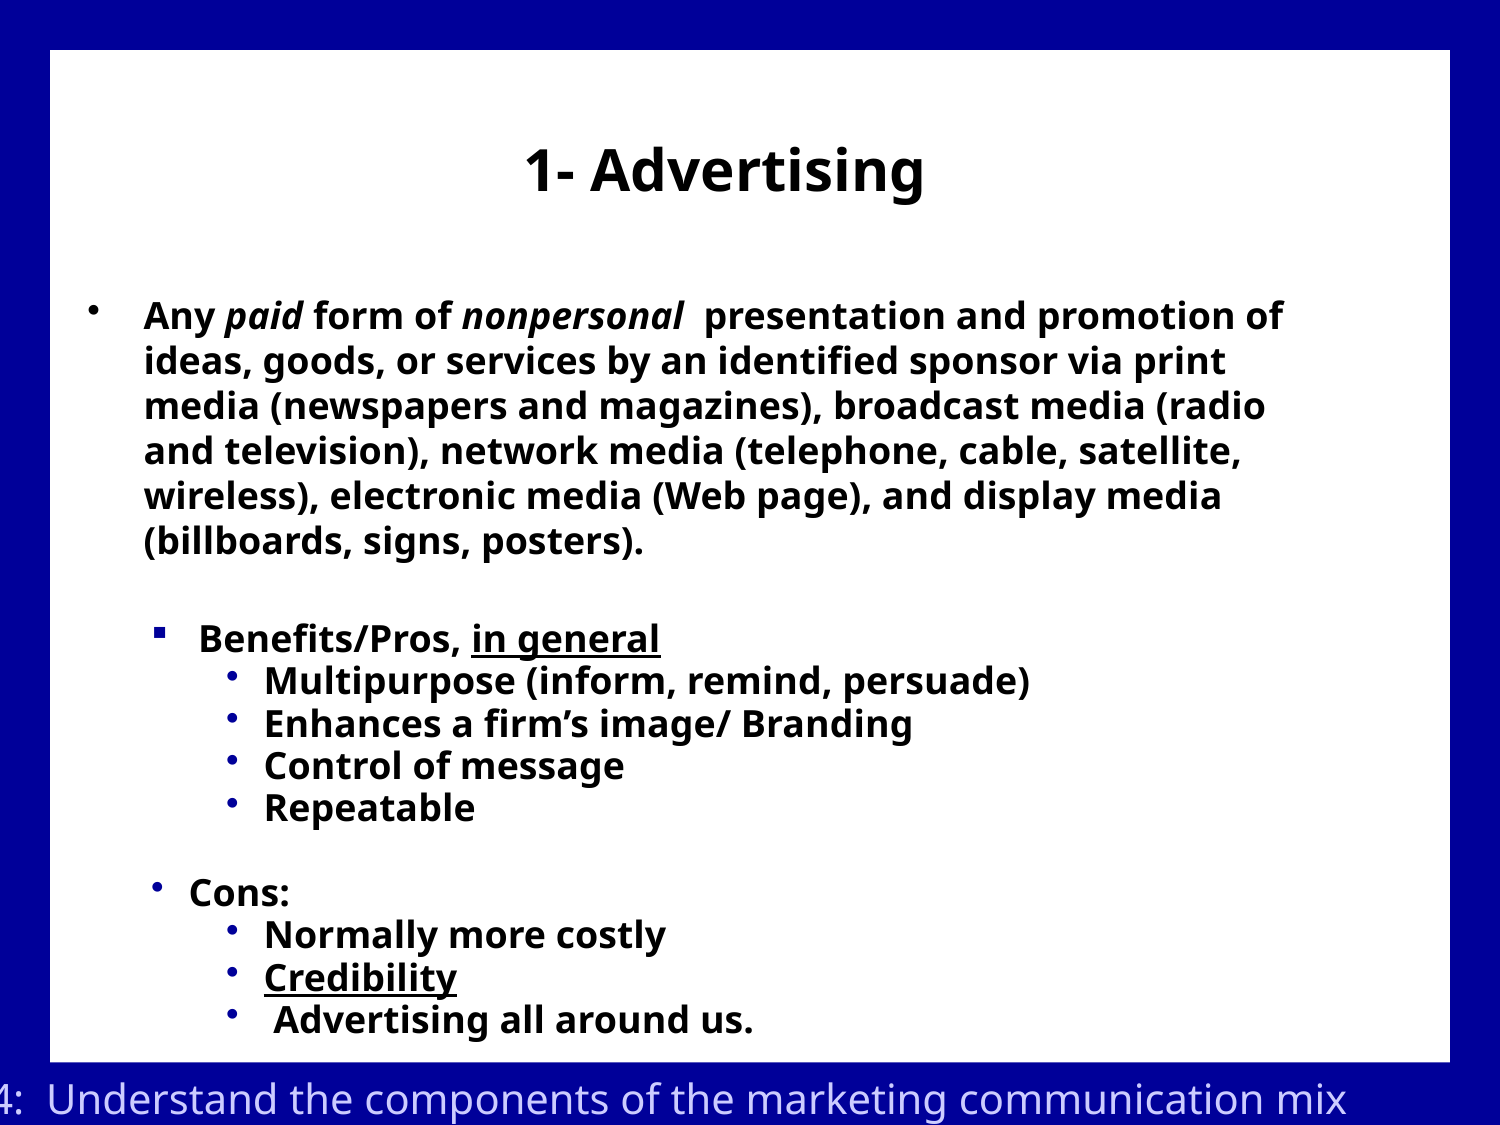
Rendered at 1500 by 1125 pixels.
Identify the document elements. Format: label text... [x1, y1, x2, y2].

title 1- Advertising [124, 96, 1326, 239]
text_box Benefits/Pros, in general Multipurpose (inform, remind, persuade) Enhances a firm’s image/ Branding Control of message Repeatable Cons: Normally more costly Credibility Advertising all around us. [61, 612, 1362, 994]
list Any paid form of nonpersonal presentation and promotion of ideas, goods, or services by an identified sponsor via print media (newspapers and magazines), broadcast media (radio and television), network media (telephone, cable, satellite, wireless), electronic media (Web page), and display media (billboards, signs, posters). [71, 240, 1323, 566]
text_box Goal 4: Understand the components of the marketing communication mix [0, 1074, 1500, 1125]
